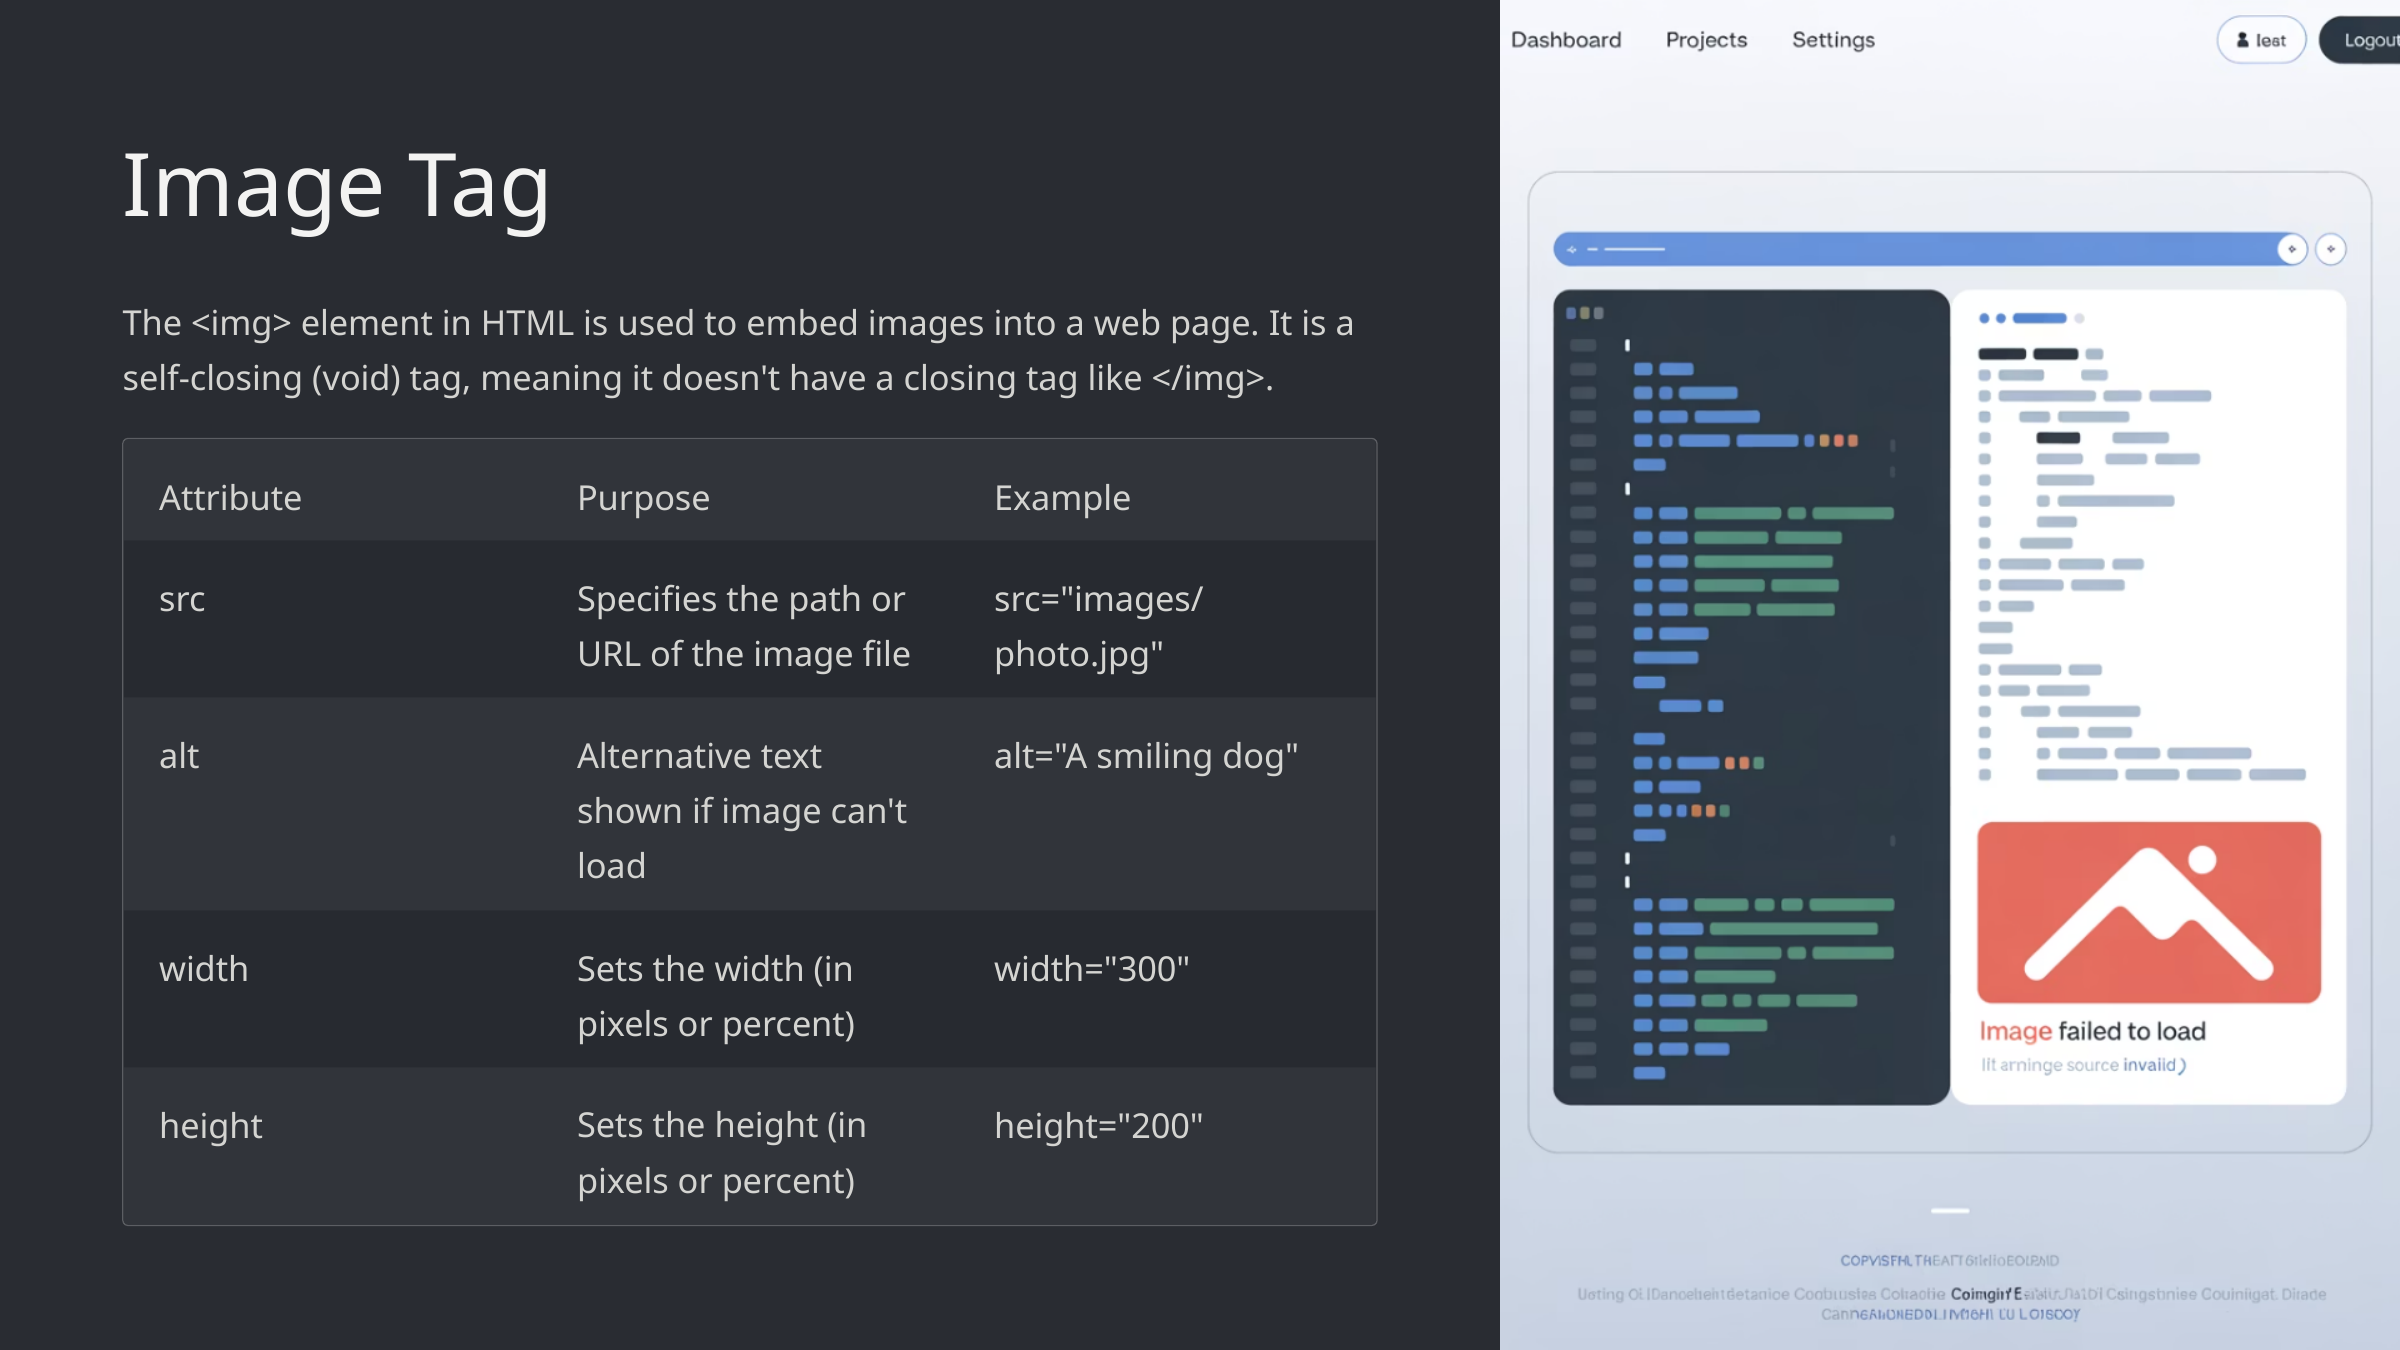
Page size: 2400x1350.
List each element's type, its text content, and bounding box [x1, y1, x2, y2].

text_box [124, 910, 1376, 1067]
text_box [124, 540, 1376, 697]
text_box Purpose [577, 462, 923, 519]
text_box Sets the width (in pixels or percent) [577, 932, 923, 1045]
text_box width="300" [994, 932, 1341, 989]
text_box height="200" [994, 1089, 1341, 1146]
text_box width [159, 932, 506, 989]
text_box Alternative text shown if image can't load [577, 719, 923, 889]
text_box [124, 439, 1376, 540]
picture [1499, 0, 2400, 1350]
text_box Specifies the path or URL of the image file [577, 562, 923, 676]
text_box Example [994, 462, 1341, 519]
text_box Image Tag [122, 124, 1001, 235]
text_box Sets the height (in pixels or percent) [577, 1089, 923, 1202]
text_box alt [159, 719, 506, 776]
text_box [124, 1067, 1376, 1225]
text_box Attribute [159, 462, 506, 519]
text_box src="images/photo.jpg" [994, 562, 1341, 676]
text_box alt="A smiling dog" [994, 719, 1341, 776]
text_box The <img> element in HTML is used to embed images into a web page. It is a self-closing (void) tag, meaning it doesn't have a closing tag like </img>. [122, 286, 1378, 399]
text_box [124, 697, 1376, 910]
text_box height [159, 1089, 506, 1146]
text_box src [159, 562, 506, 619]
